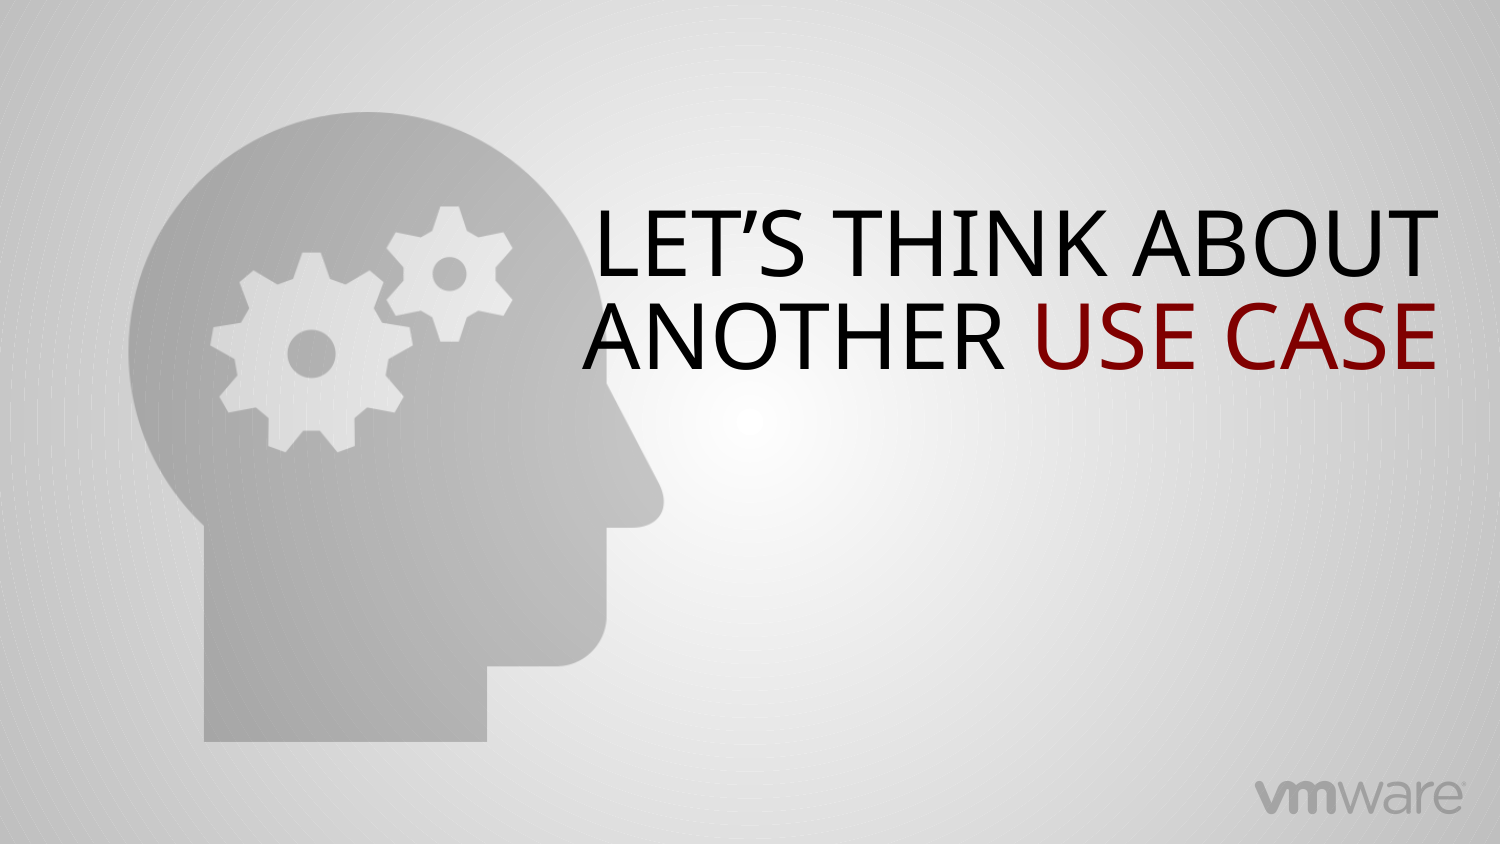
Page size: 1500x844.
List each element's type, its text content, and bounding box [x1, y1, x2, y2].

picture [31, 112, 767, 752]
text_box LET’S THINK ABOUT ANOTHER USE CASE [771, 193, 1456, 396]
